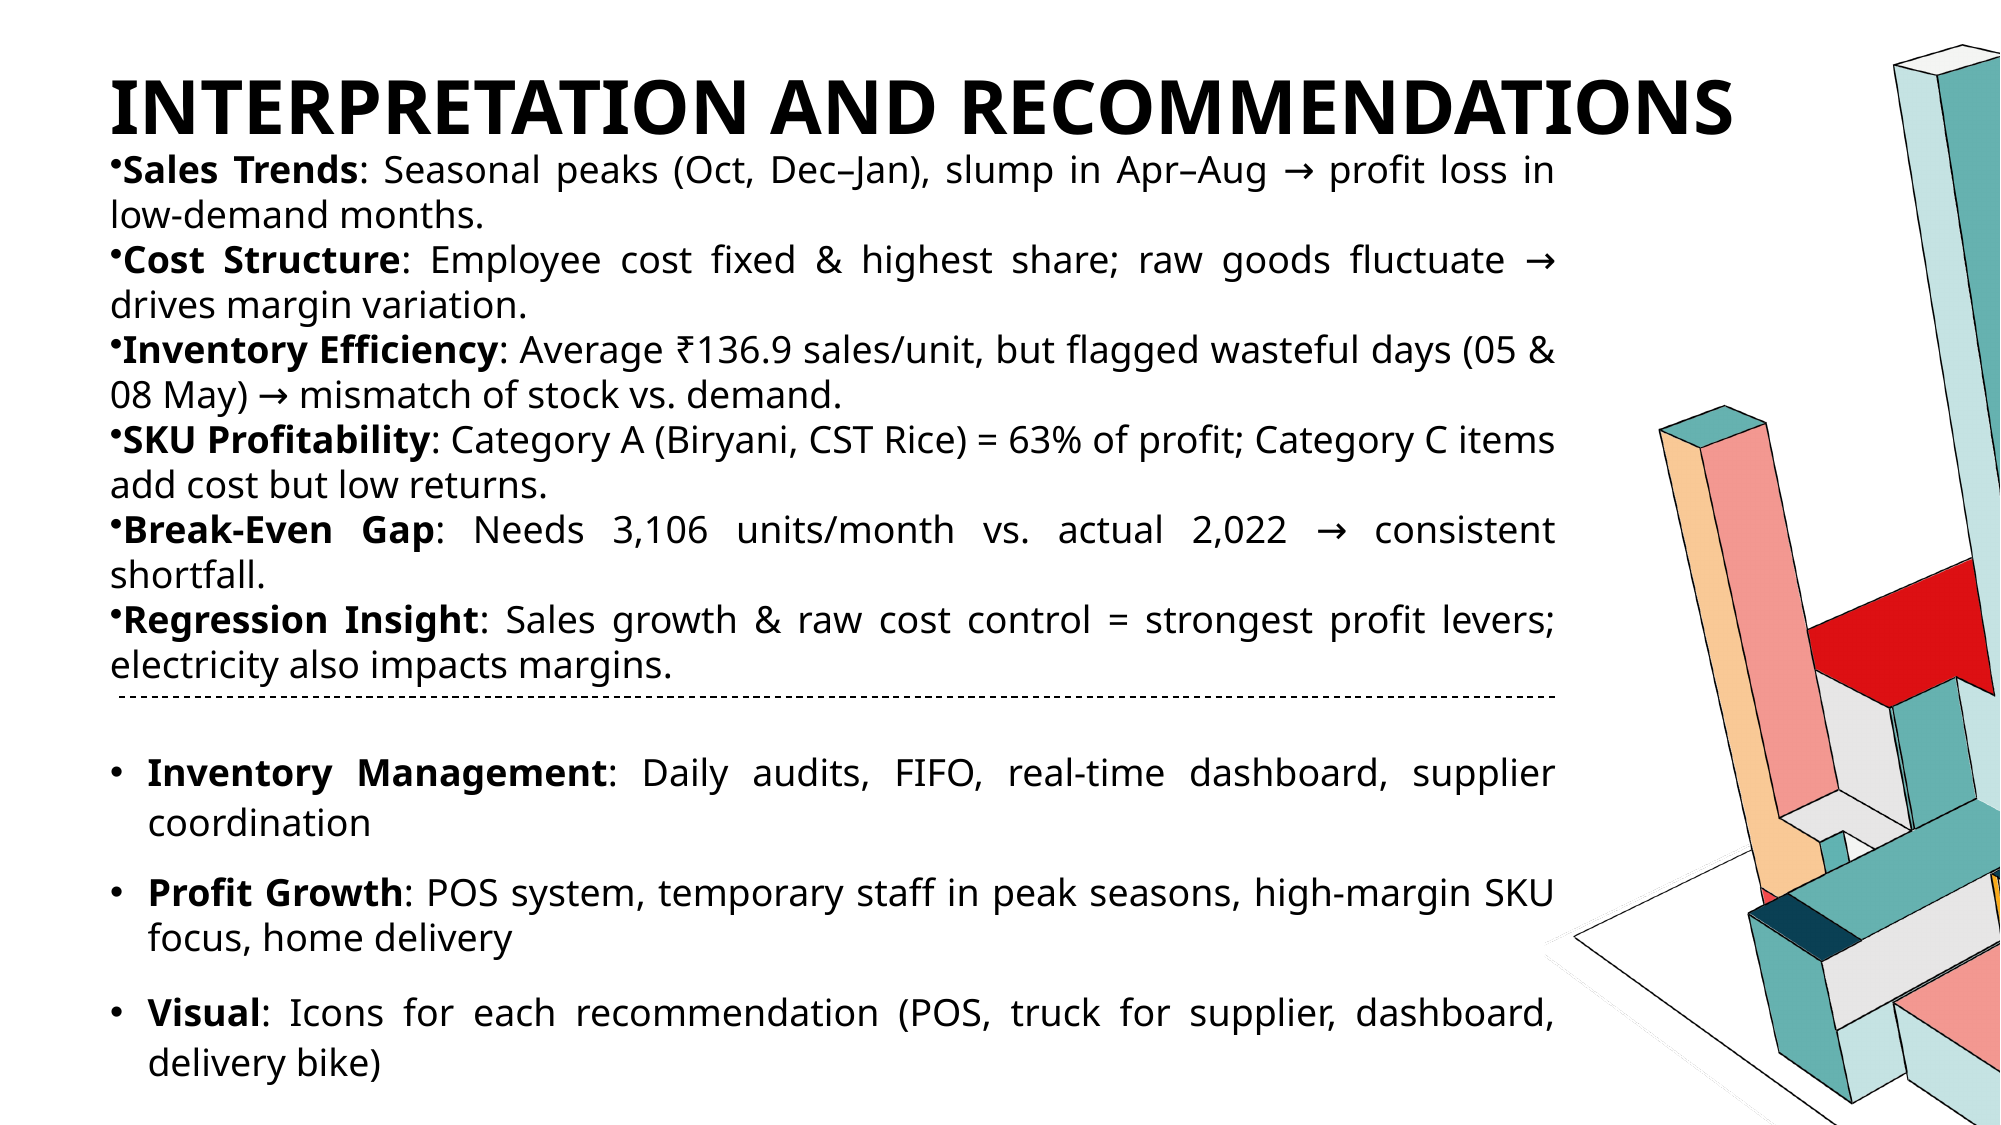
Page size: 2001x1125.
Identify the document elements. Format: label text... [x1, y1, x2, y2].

title Interpretation and recommendations [94, 75, 1804, 159]
text_box Sales Trends: Seasonal peaks (Oct, Dec–Jan), slump in Apr–Aug → profit loss in low-demand months. Cost Structure: Employee cost fixed & highest share; raw goods fluctuate → drives margin variation. Inventory Efficiency: Average ₹136.9 sales/unit, but flagged wasteful days (05 & 08 May) → mismatch of stock vs. demand. SKU Profitability: Category A (Biryani, CST Rice) = 63% of profit; Category C items add cost but low returns. Break-Even Gap: Needs 3,106 units/month vs. actual 2,022 → consistent shortfall. Regression Insight: Sales growth & raw cost control = strongest profit levers; electricity also impacts margins. [94, 138, 1572, 694]
picture [1544, 43, 2000, 1125]
list Inventory Management: Daily audits, FIFO, real-time dashboard, supplier coordination Profit Growth: POS system, temporary staff in peak seasons, high-margin SKU focus, home delivery Visual: Icons for each recommendation (POS, truck for supplier, dashboard, delivery bike) [94, 736, 1572, 1079]
